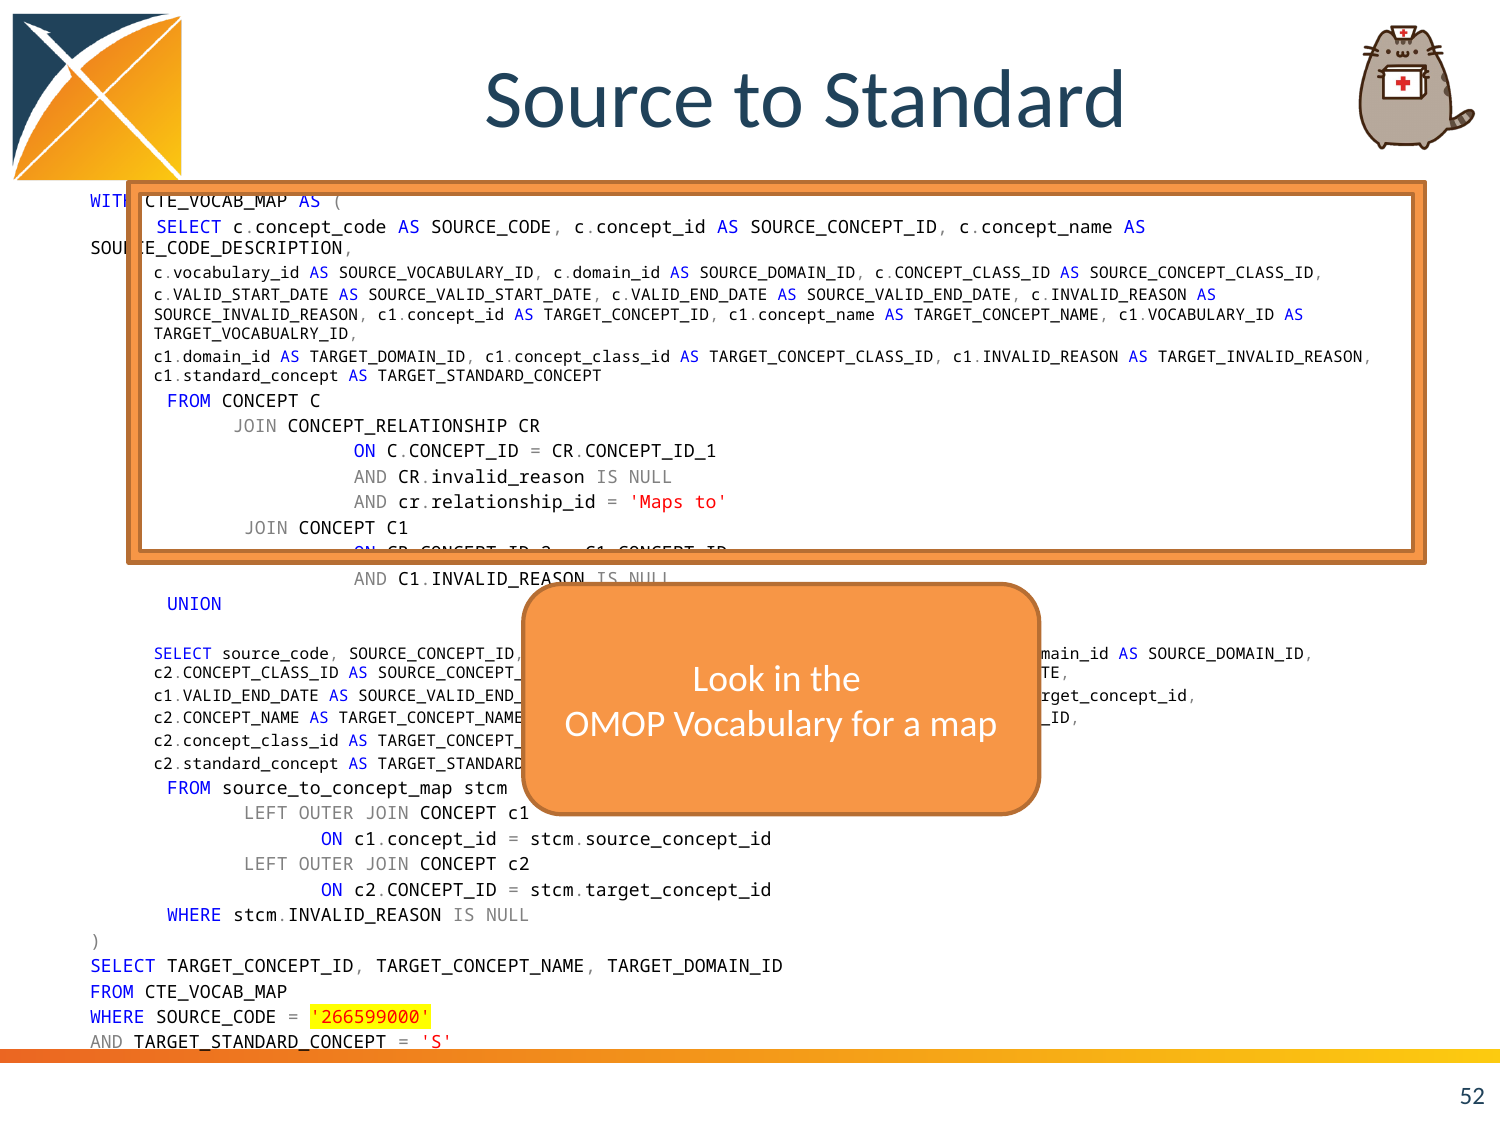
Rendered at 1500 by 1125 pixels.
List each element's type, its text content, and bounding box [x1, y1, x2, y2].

picture [1324, 6, 1493, 171]
list WITH CTE_VOCAB_MAP AS ( SELECT c.concept_code AS SOURCE_CODE, c.concept_id AS SOURCE_CONCEPT_ID, c.concept_name AS SOURCE_CODE_DESCRIPTION, c.vocabulary_id AS SOURCE_VOCABULARY_ID, c.domain_id AS SOURCE_DOMAIN_ID, c.CONCEPT_CLASS_ID AS SOURCE_CONCEPT_CLASS_ID, c.VALID_START_DATE AS SOURCE_VALID_START_DATE, c.VALID_END_DATE AS SOURCE_VALID_END_DATE, c.INVALID_REASON AS SOURCE_INVALID_REASON, c1.concept_id AS TARGET_CONCEPT_ID, c1.concept_name AS TARGET_CONCEPT_NAME, c1.VOCABULARY_ID AS TARGET_VOCABUALRY_ID, c1.domain_id AS TARGET_DOMAIN_ID, c1.concept_class_id AS TARGET_CONCEPT_CLASS_ID, c1.INVALID_REASON AS TARGET_INVALID_REASON, c1.standard_concept AS TARGET_STANDARD_CONCEPT FROM CONCEPT C JOIN CONCEPT_RELATIONSHIP CR ON C.CONCEPT_ID = CR.CONCEPT_ID_1 AND CR.invalid_reason IS NULL AND cr.relationship_id = 'Maps to' JOIN CONCEPT C1 ON CR.CONCEPT_ID_2 = C1.CONCEPT_ID AND C1.INVALID_REASON IS NULL UNION SELECT source_code, SOURCE_CONCEPT_ID, SOURCE_CODE_DESCRIPTION, source_vocabulary_id, c1.domain_id AS SOURCE_DOMAIN_ID, c2.CONCEPT_CLASS_ID AS SOURCE_CONCEPT_CLASS_ID,c1.VALID_START_DATE AS SOURCE_VALID_START_DATE, c1.VALID_END_DATE AS SOURCE_VALID_END_DATE, stcm.INVALID_REASON AS SOURCE_INVALID_REASON,target_concept_id, c2.CONCEPT_NAME AS TARGET_CONCEPT_NAME, target_vocabulary_id, c2.domain_id AS TARGET_DOMAIN_ID, c2.concept_class_id AS TARGET_CONCEPT_CLASS_ID, c2.INVALID_REASON AS TARGET_INVALID_REASON, c2.standard_concept AS TARGET_STANDARD_CONCEPT FROM source_to_concept_map stcm LEFT OUTER JOIN CONCEPT c1 ON c1.concept_id = stcm.source_concept_id LEFT OUTER JOIN CONCEPT c2 ON c2.CONCEPT_ID = stcm.target_concept_id WHERE stcm.INVALID_REASON IS NULL ) SELECT TARGET_CONCEPT_ID, TARGET_CONCEPT_NAME, TARGET_DOMAIN_ID FROM CTE_VOCAB_MAP WHERE SOURCE_CODE = '266599000' AND TARGET_STANDARD_CONCEPT = 'S' [75, 182, 1425, 1066]
text_box Look in the OMOP Vocabulary for a map [521, 581, 1042, 817]
text_box [126, 180, 1427, 565]
slide_number 52 [1149, 1065, 1500, 1125]
picture [0, 0, 206, 200]
title Source to Standard [187, 24, 1319, 163]
